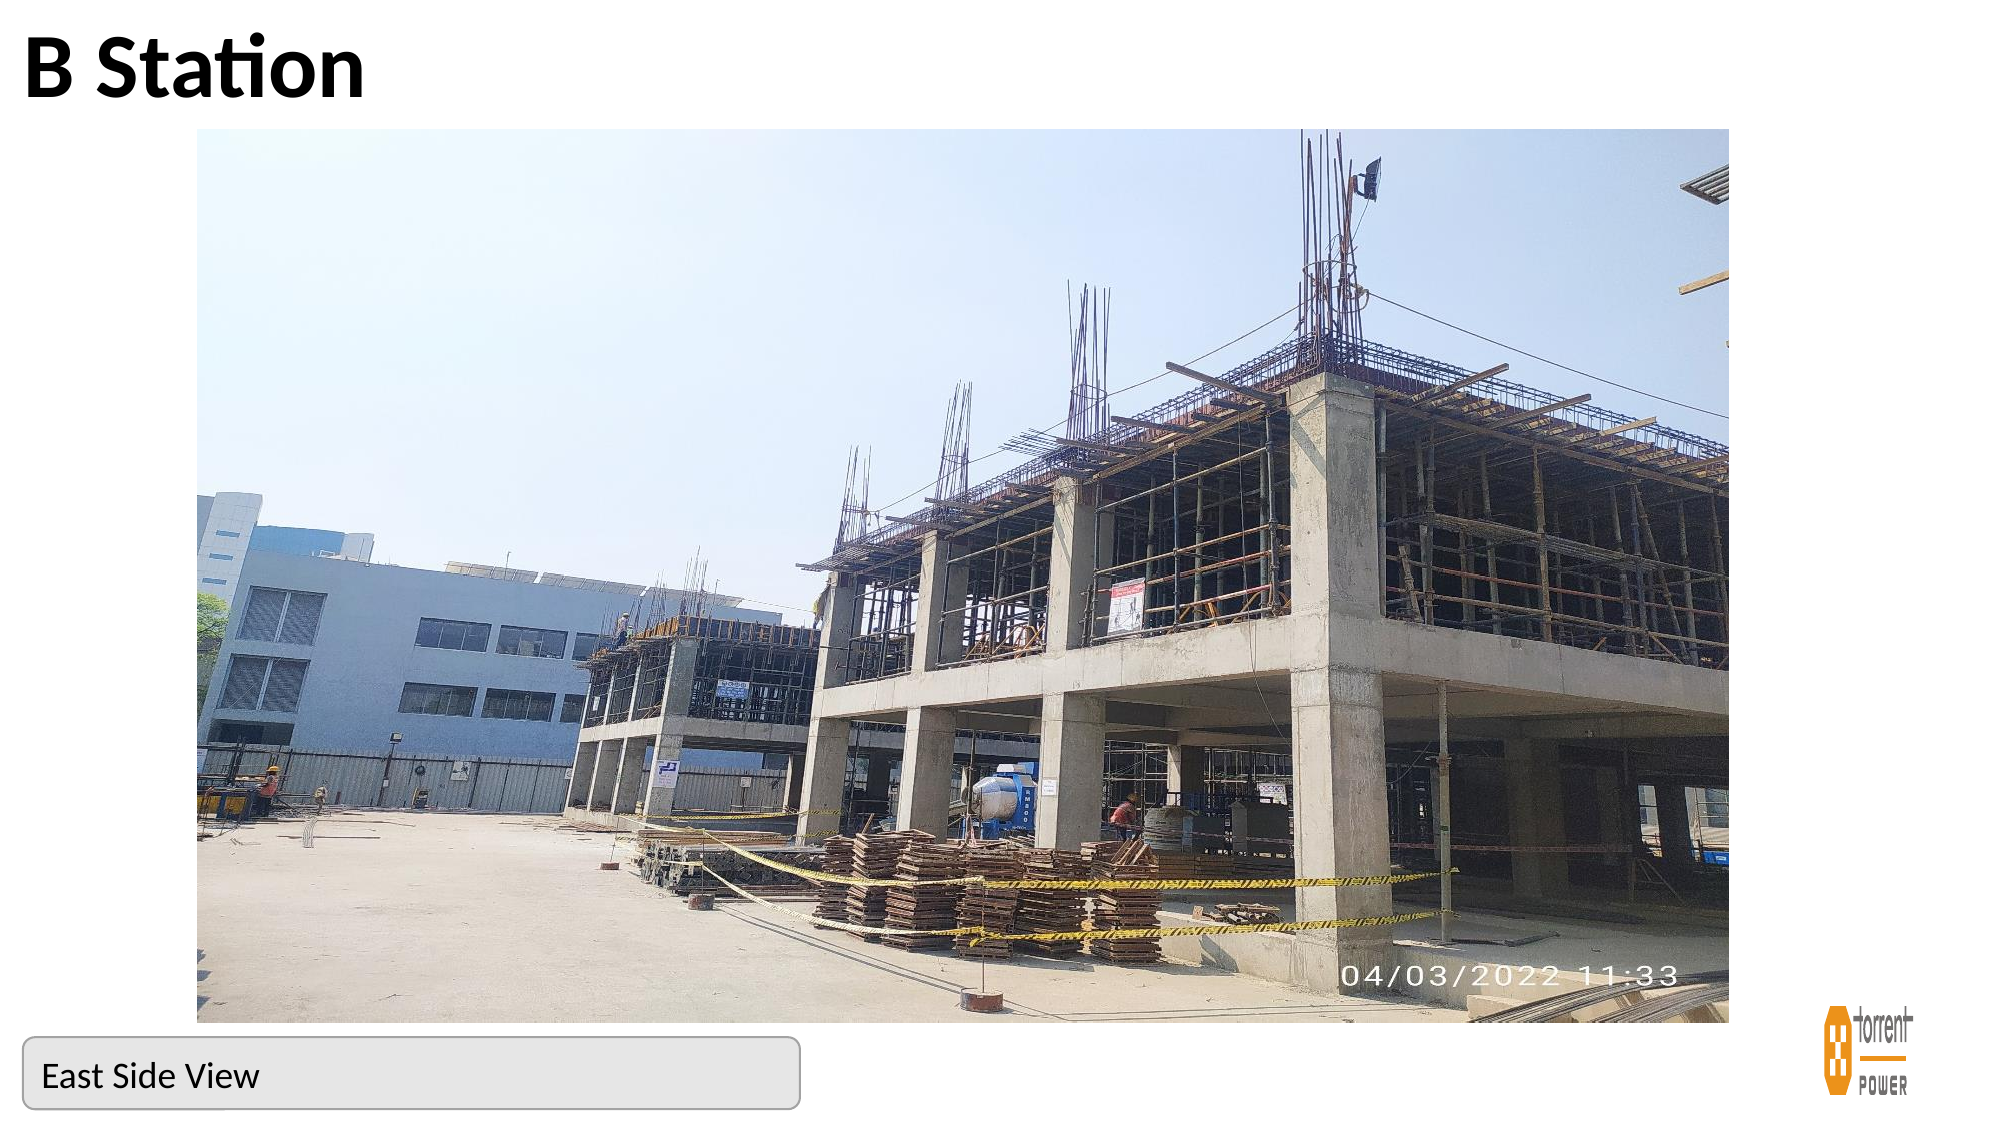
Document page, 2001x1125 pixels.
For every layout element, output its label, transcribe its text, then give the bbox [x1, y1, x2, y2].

text_box East Side View [21, 1036, 801, 1111]
picture [196, 129, 1729, 1023]
text_box B Station [8, 0, 1928, 124]
